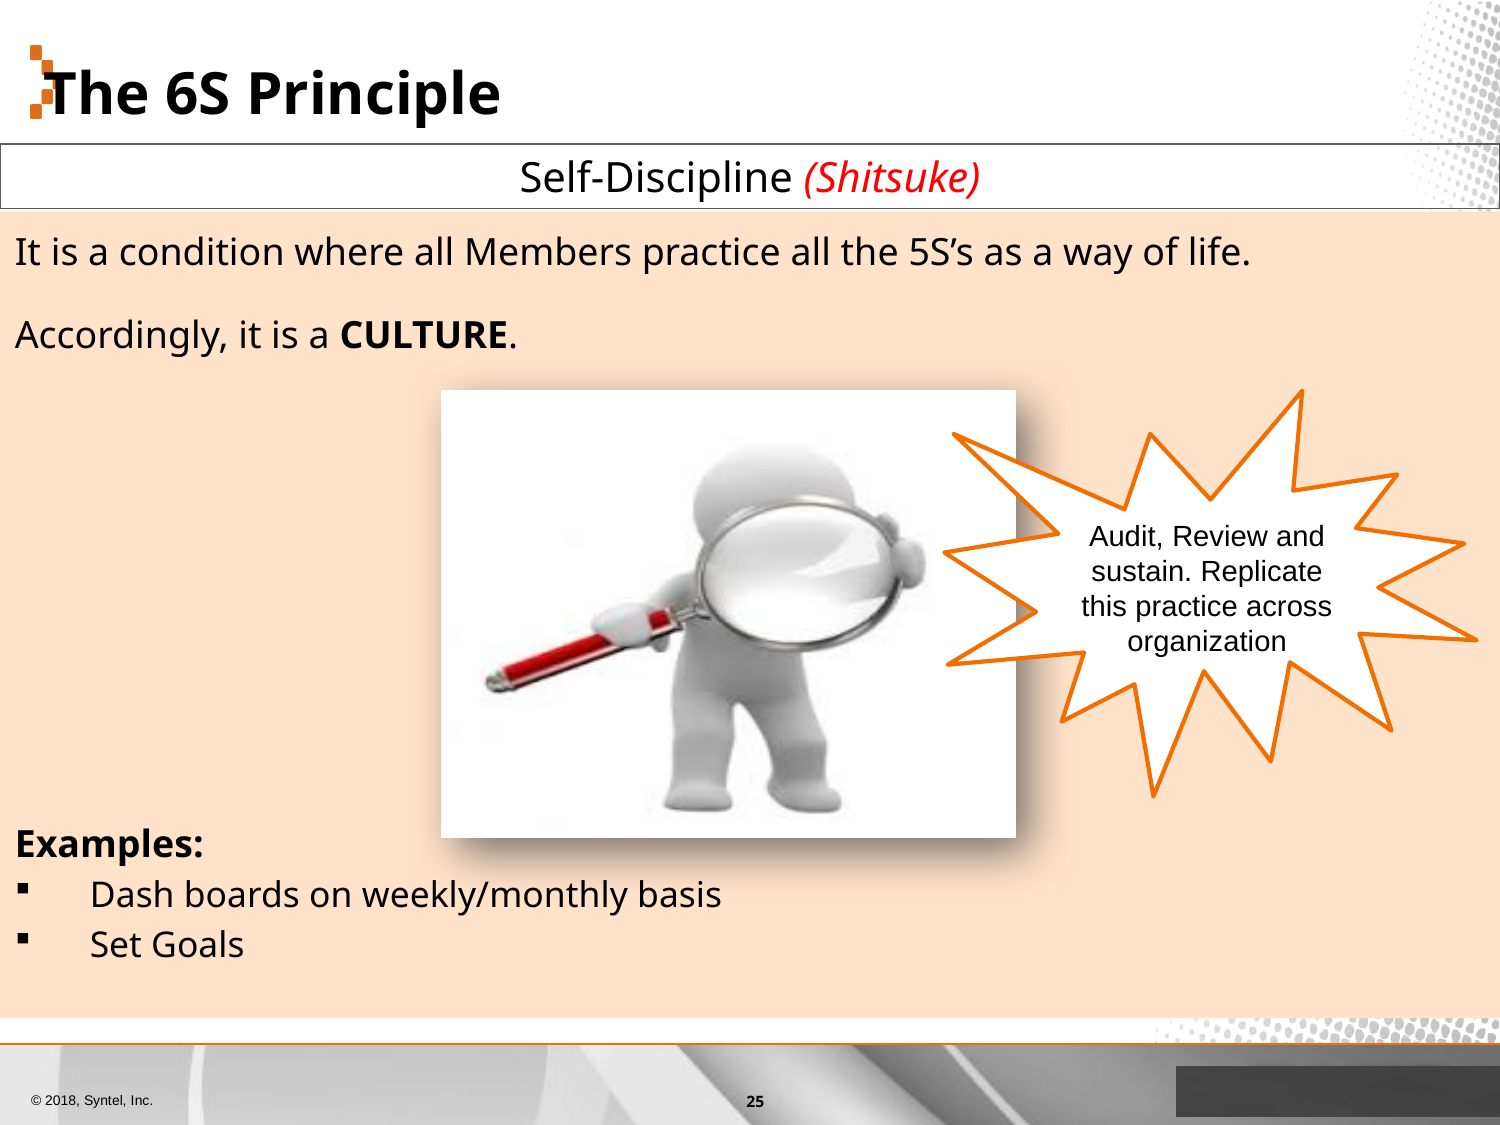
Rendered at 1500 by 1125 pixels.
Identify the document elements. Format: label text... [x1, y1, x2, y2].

picture [1176, 1066, 1500, 1117]
text_box It is a condition where all Members practice all the 5S’s as a way of life. Accordingly, it is a CULTURE. Examples: Dash boards on weekly/monthly basis Set Goals [0, 211, 1500, 1019]
text_box Self-Discipline (Shitsuke) [0, 143, 1500, 209]
text_box The 6S Principle [29, 41, 1292, 142]
text_box Audit, Review and sustain. Replicate this practice across organization [1021, 388, 1479, 799]
picture [441, 390, 1016, 838]
